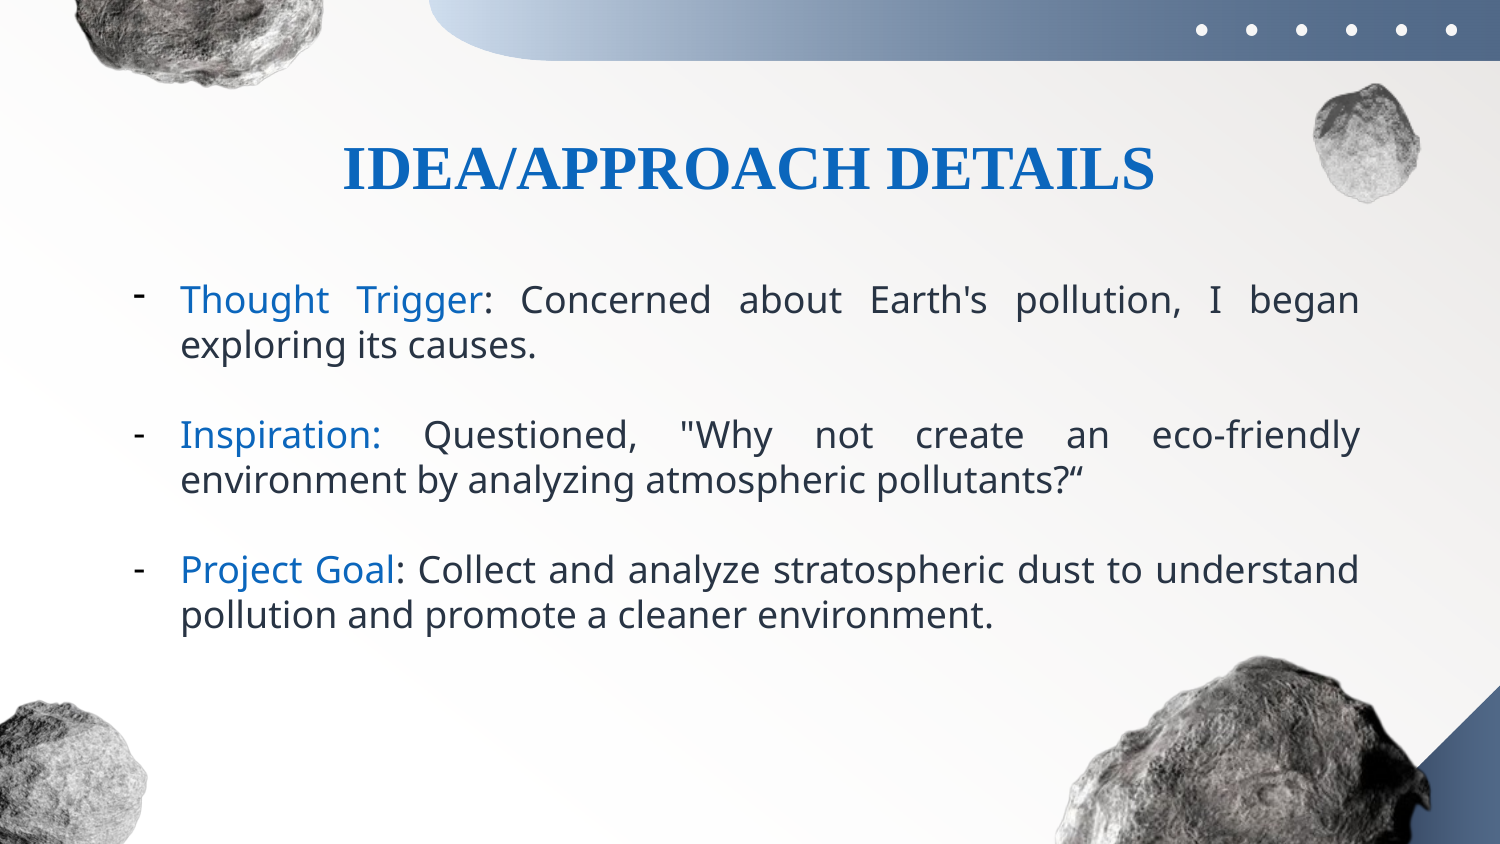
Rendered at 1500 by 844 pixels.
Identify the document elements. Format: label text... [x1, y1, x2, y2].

text_box Thought Trigger: Concerned about Earth's pollution, I began exploring its causes. Inspiration: Questioned, "Why not create an eco-friendly environment by analyzing atmospheric pollutants?“ Project Goal: Collect and analyze stratospheric dust to understand pollution and promote a cleaner environment. [118, 261, 1376, 702]
text_box IDEA/APPROACH DETAILS [436, 117, 1201, 212]
picture [0, 0, 1500, 844]
